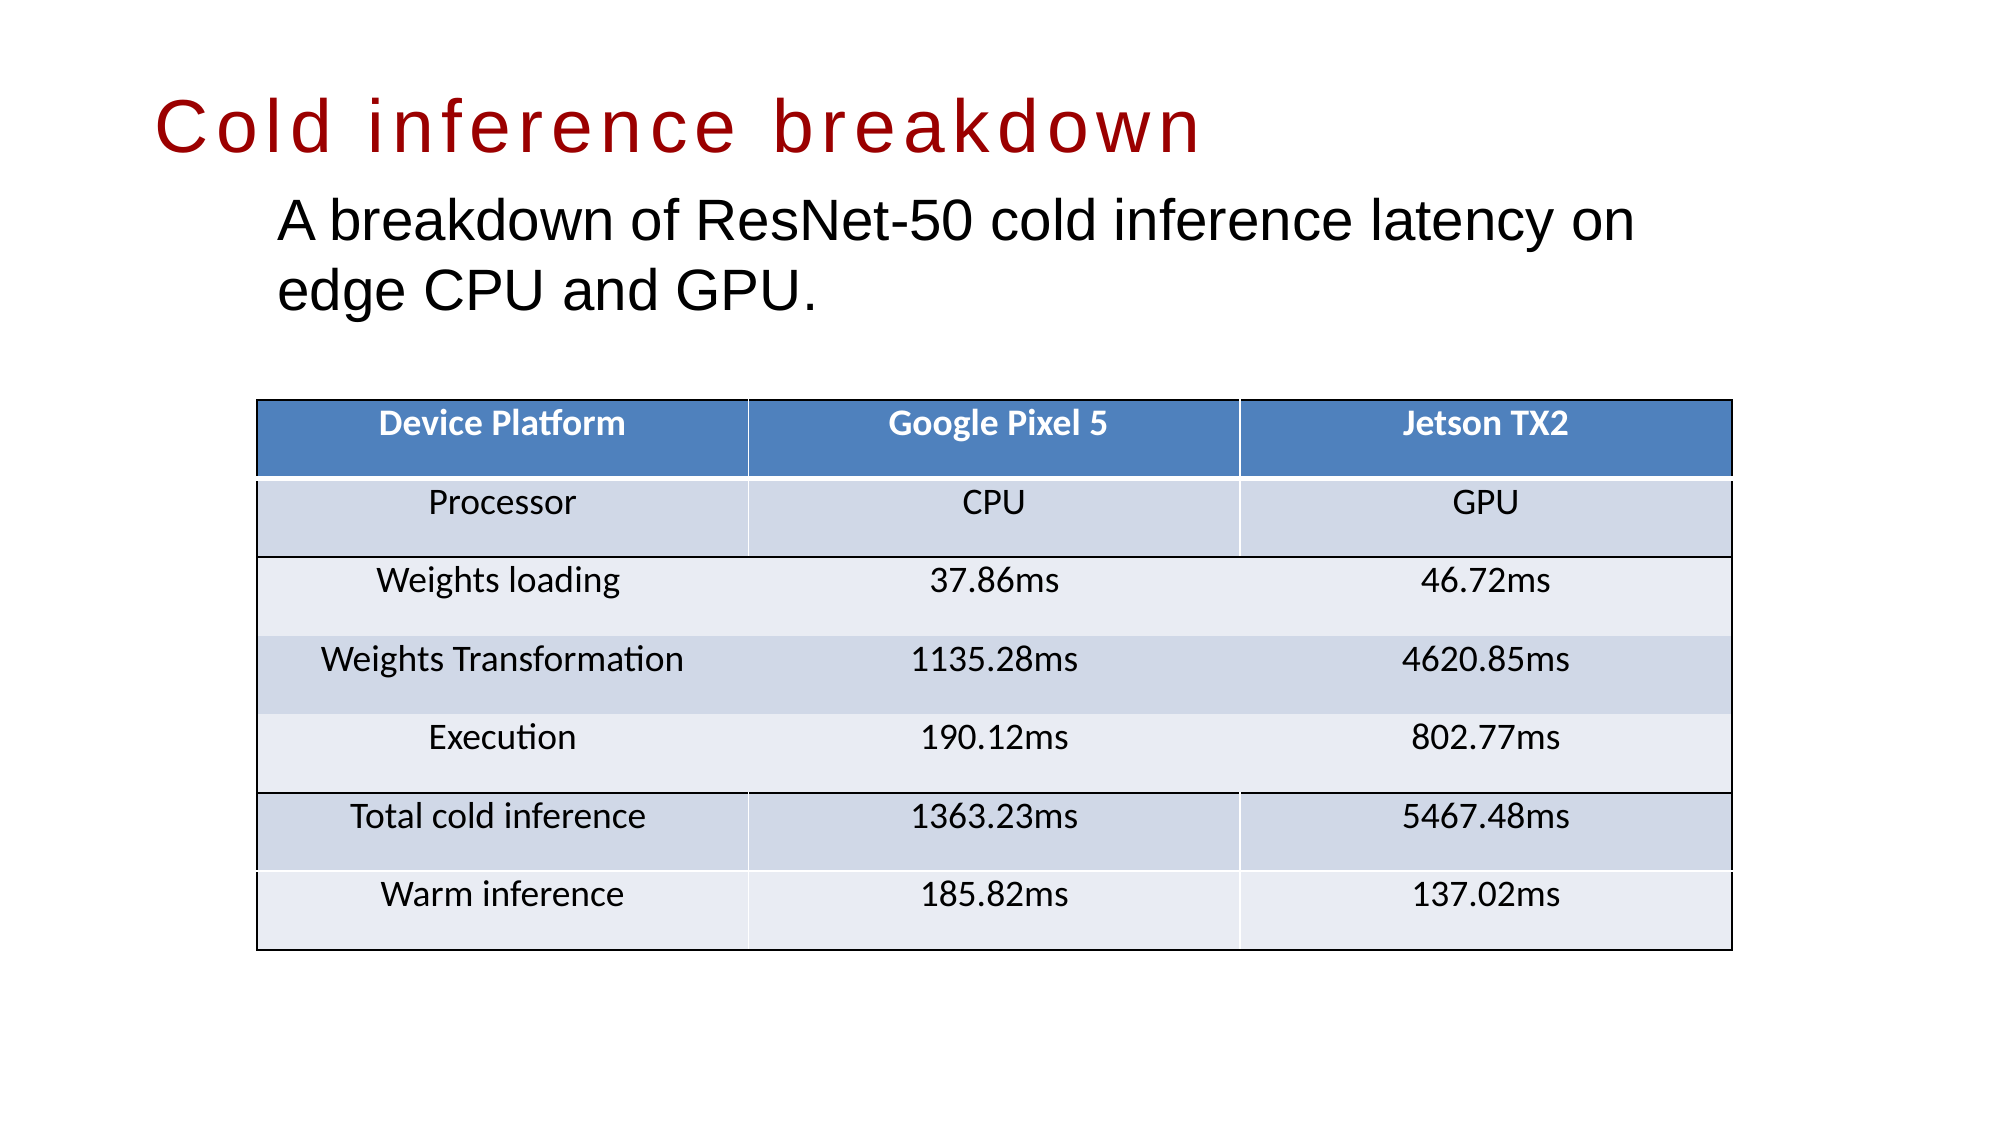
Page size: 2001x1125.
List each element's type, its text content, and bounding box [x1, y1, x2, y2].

table_cell 185.82ms [749, 872, 1239, 949]
table_cell 1135.28ms [749, 636, 1240, 714]
table_cell Execution [258, 714, 749, 792]
table_header Jetson TX2 [1241, 401, 1731, 476]
table_cell Weights Transformation [258, 636, 749, 714]
table_cell 802.77ms [1240, 714, 1731, 792]
table_header Google Pixel 5 [749, 401, 1239, 476]
table_cell 190.12ms [749, 714, 1240, 792]
table_cell Warm inference [258, 872, 748, 949]
table_cell 137.02ms [1241, 872, 1731, 949]
table_cell Total cold inference [258, 794, 748, 870]
table_cell 5467.48ms [1241, 794, 1731, 870]
table_cell 46.72ms [1240, 558, 1731, 636]
table_cell Processor [258, 481, 748, 556]
table_cell 37.86ms [749, 558, 1240, 636]
table_cell CPU [749, 481, 1239, 556]
table_cell GPU [1241, 481, 1731, 556]
table_cell 4620.85ms [1240, 636, 1731, 714]
text_box Cold inference breakdown [152, 75, 1215, 168]
table_cell 1363.23ms [749, 794, 1239, 870]
table_cell Weights loading [258, 558, 749, 636]
text_box A breakdown of ResNet-50 cold inference latency on edge CPU and GPU. [262, 174, 1713, 330]
table_header Device Platform [258, 401, 748, 476]
